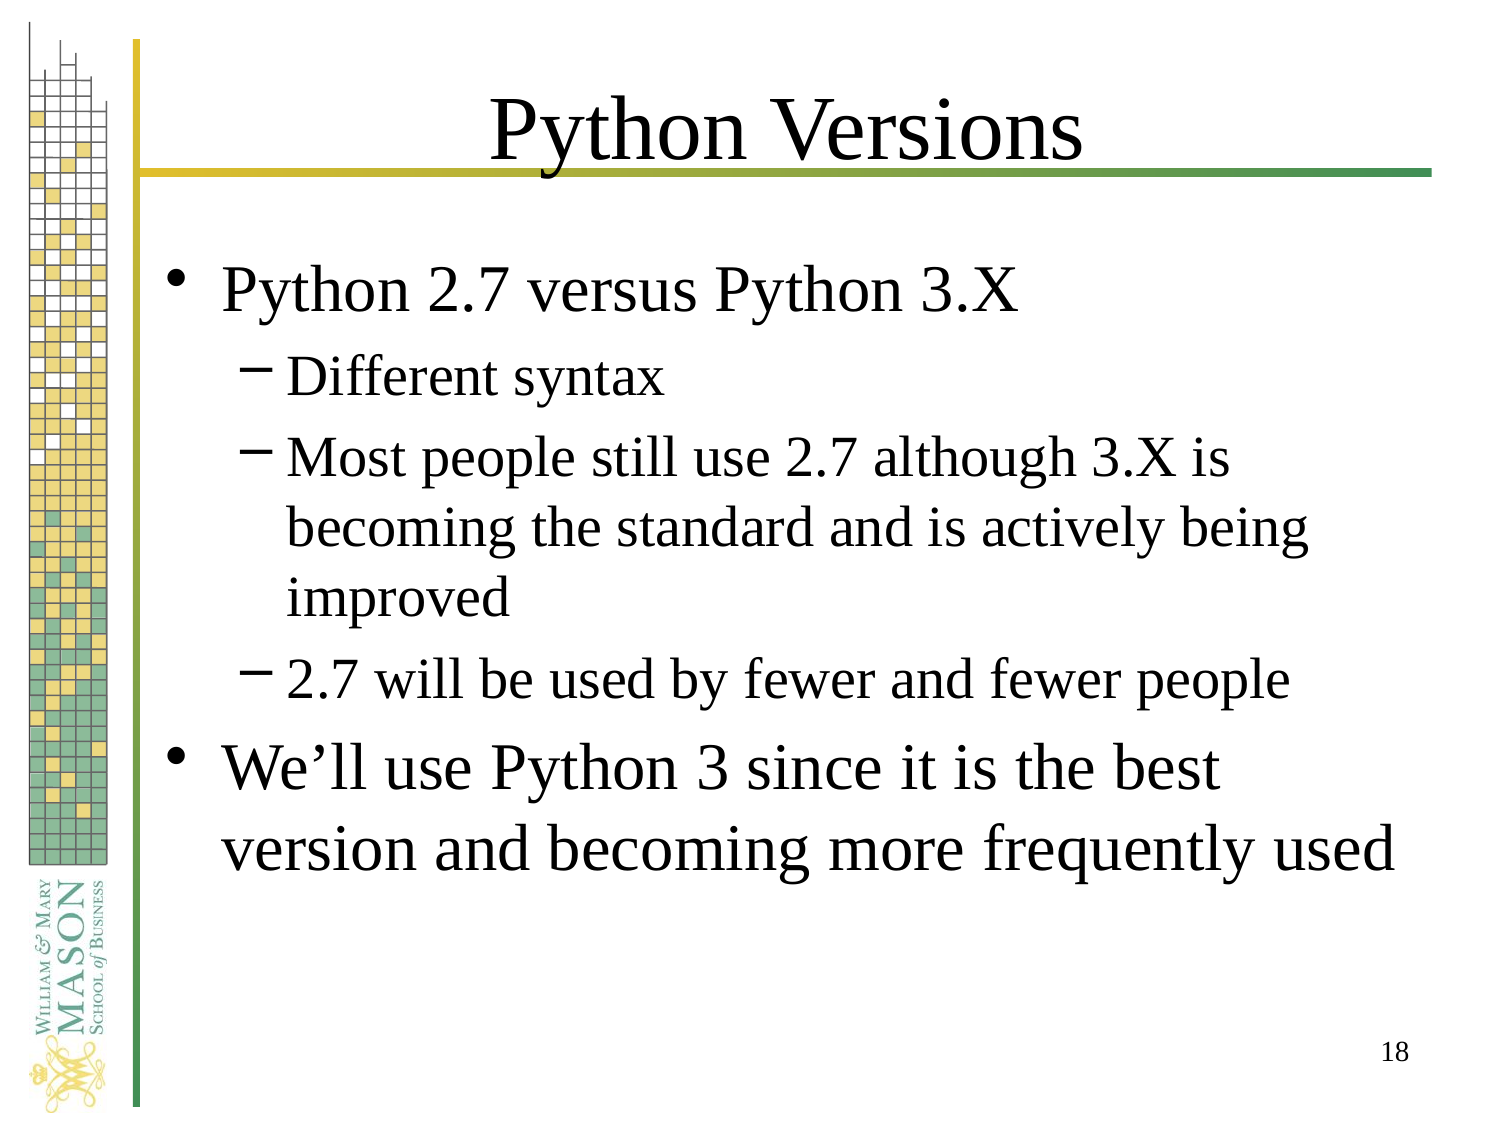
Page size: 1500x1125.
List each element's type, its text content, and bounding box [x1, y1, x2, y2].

title Python Versions [150, 45, 1425, 200]
list Python 2.7 versus Python 3.X Different syntax Most people still use 2.7 although 3.X is becoming the standard and is actively being improved 2.7 will be used by fewer and fewer people We’ll use Python 3 since it is the best version and becoming more frequently used [150, 237, 1425, 1005]
title Boolean Statements [29, 879, 107, 1113]
slide_number 18 [1048, 1024, 1426, 1103]
